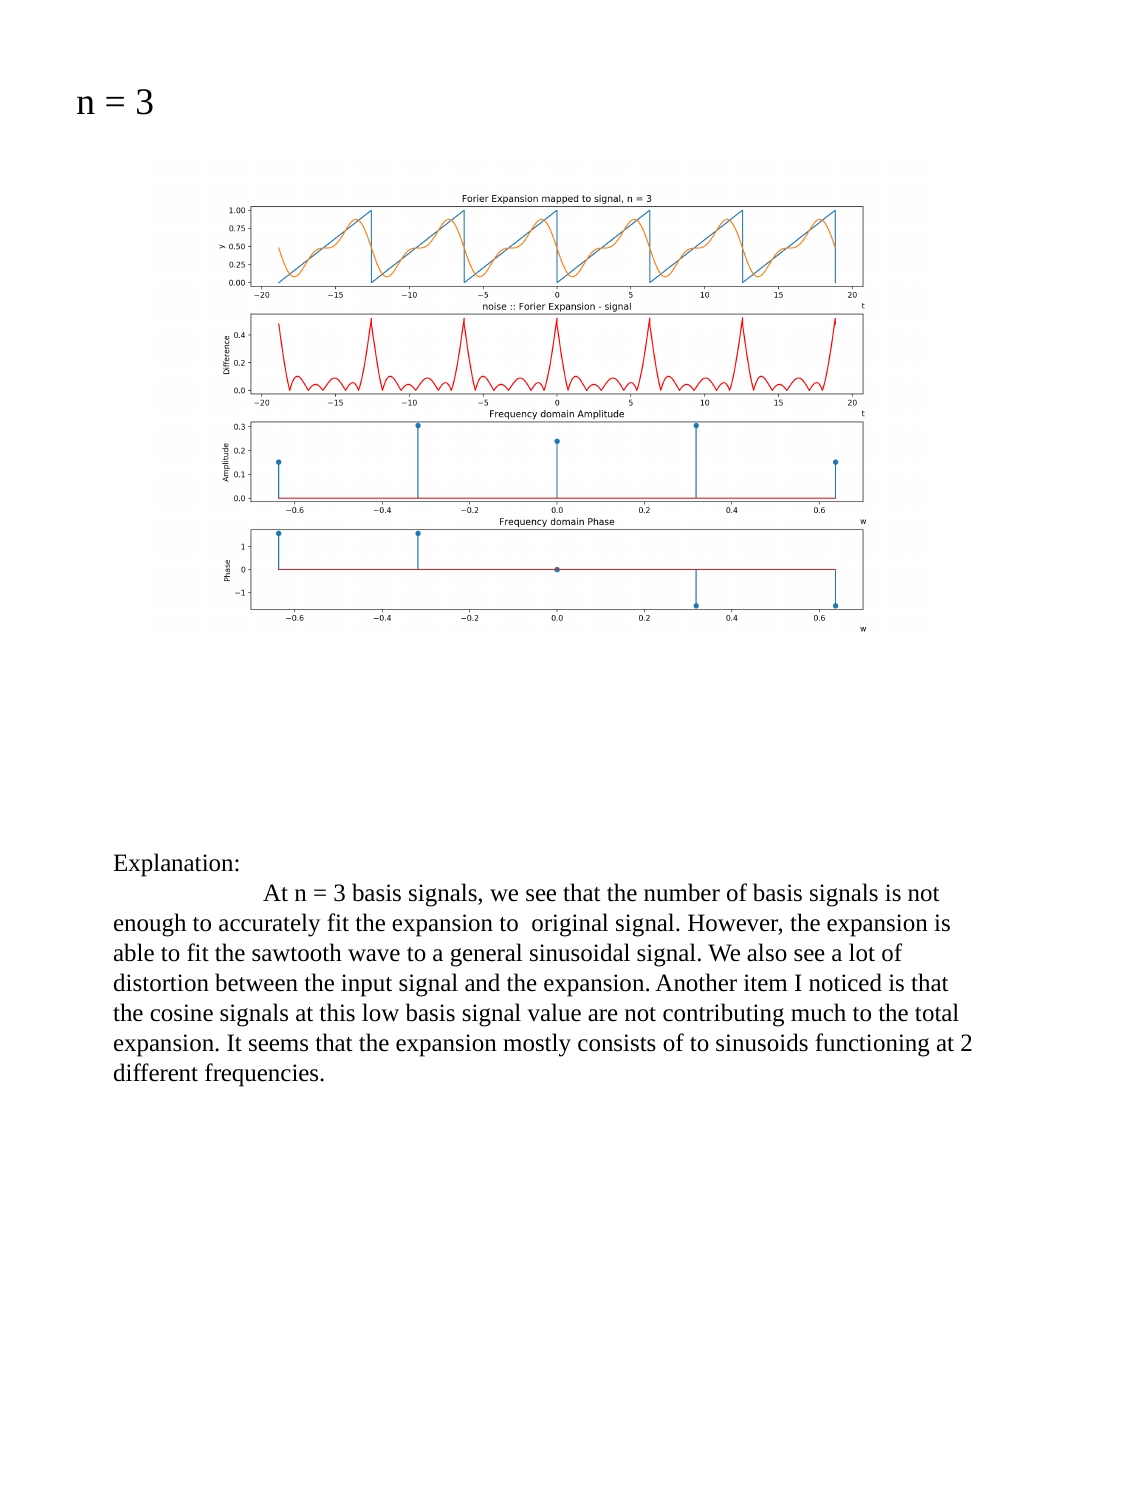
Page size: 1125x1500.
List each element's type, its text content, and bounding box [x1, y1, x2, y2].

text_box Explanation: At n = 3 basis signals, we see that the number of basis signals is not enough to accurately fit the expansion to original signal. However, the expansion is able to fit the sawtooth wave to a general sinusoidal signal. We also see a lot of distortion between the input signal and the expansion. Another item I noticed is that the cosine signals at this low basis signal value are not contributing much to the total expansion. It seems that the expansion mostly consists of to sinusoids functioning at 2 different frequencies. [98, 839, 996, 1094]
title n = 3 [61, 68, 1033, 138]
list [152, 159, 942, 633]
